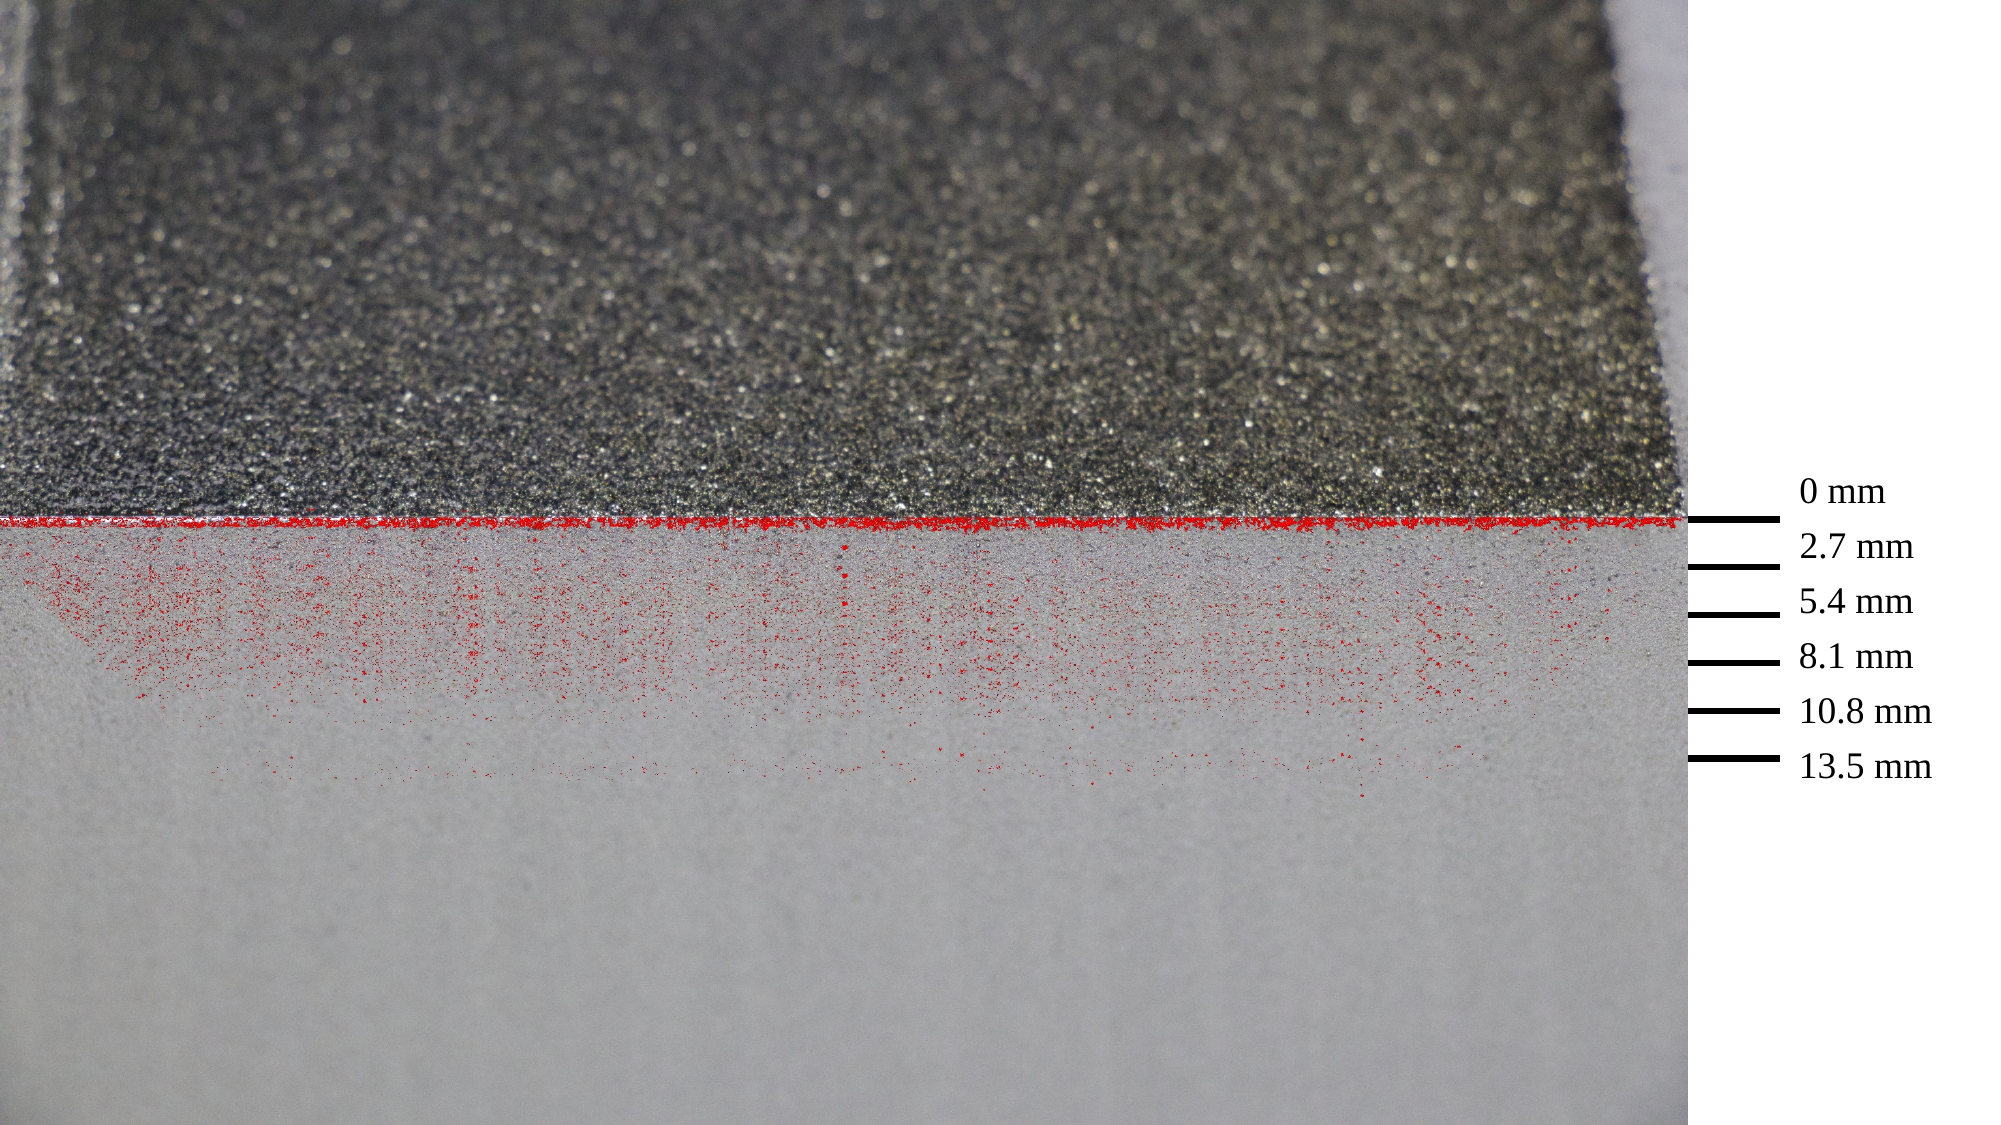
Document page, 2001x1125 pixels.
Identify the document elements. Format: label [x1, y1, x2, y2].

text_box [0, 0, 1949, 1125]
